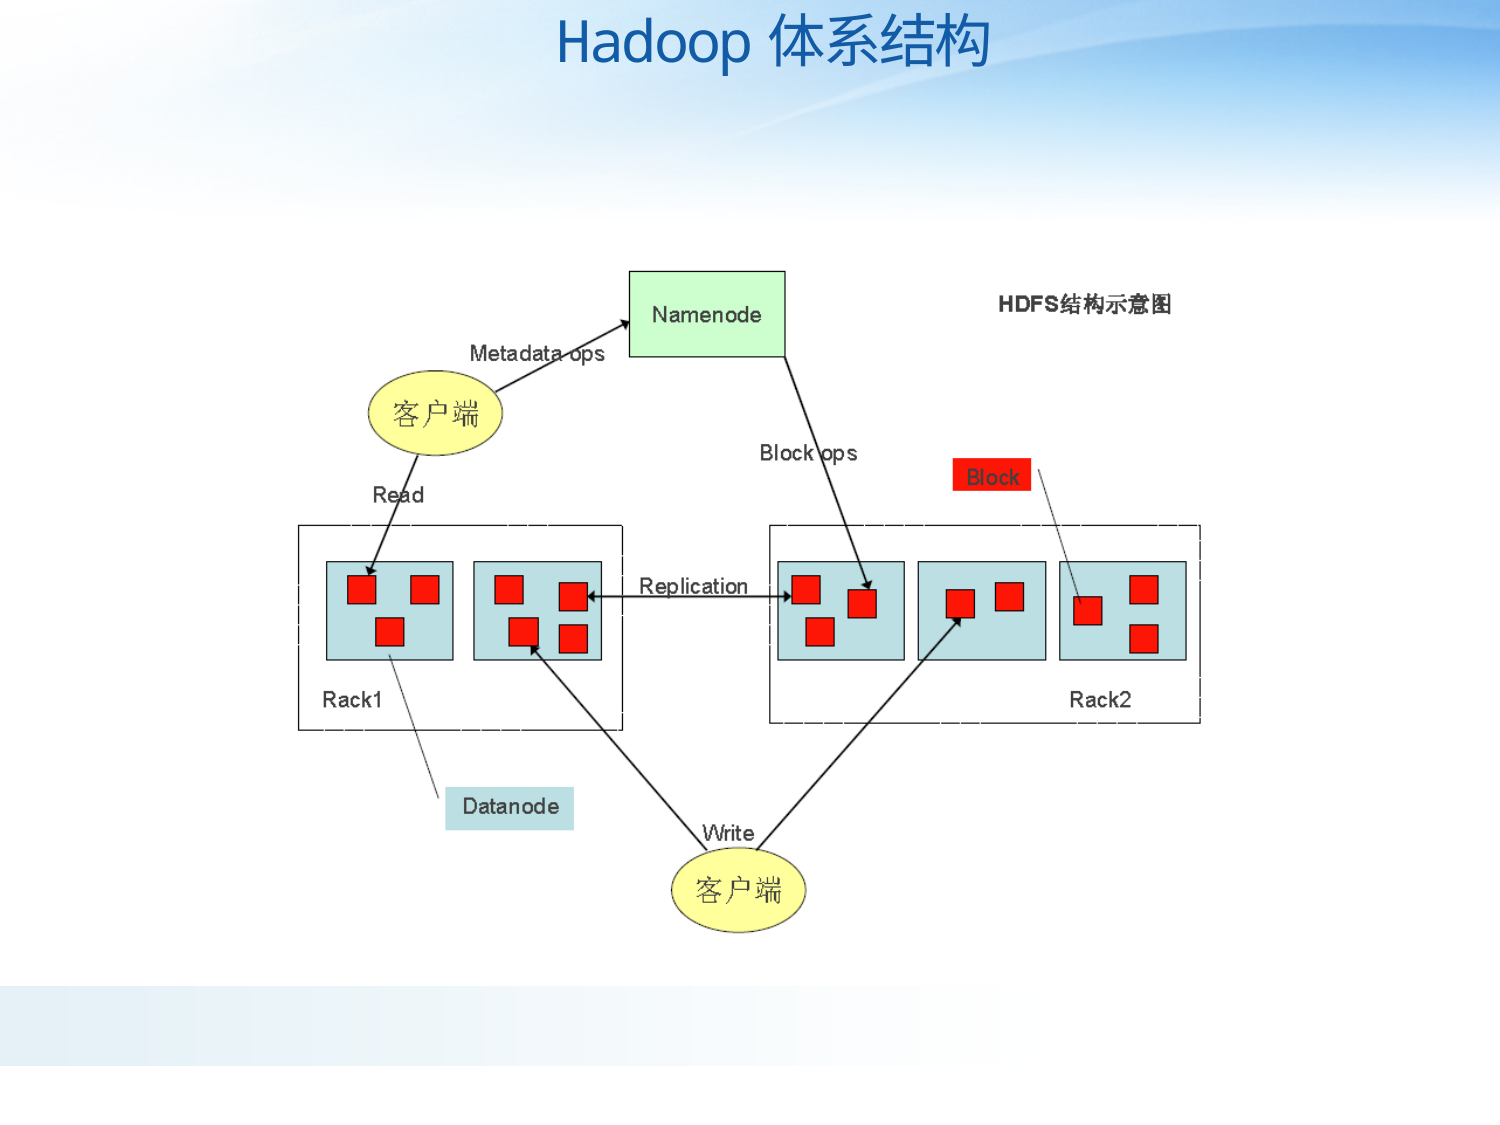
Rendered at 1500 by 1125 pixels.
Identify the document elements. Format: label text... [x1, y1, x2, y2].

picture [0, 0, 1500, 1125]
title Hadoop体系结构 [50, 12, 1500, 77]
